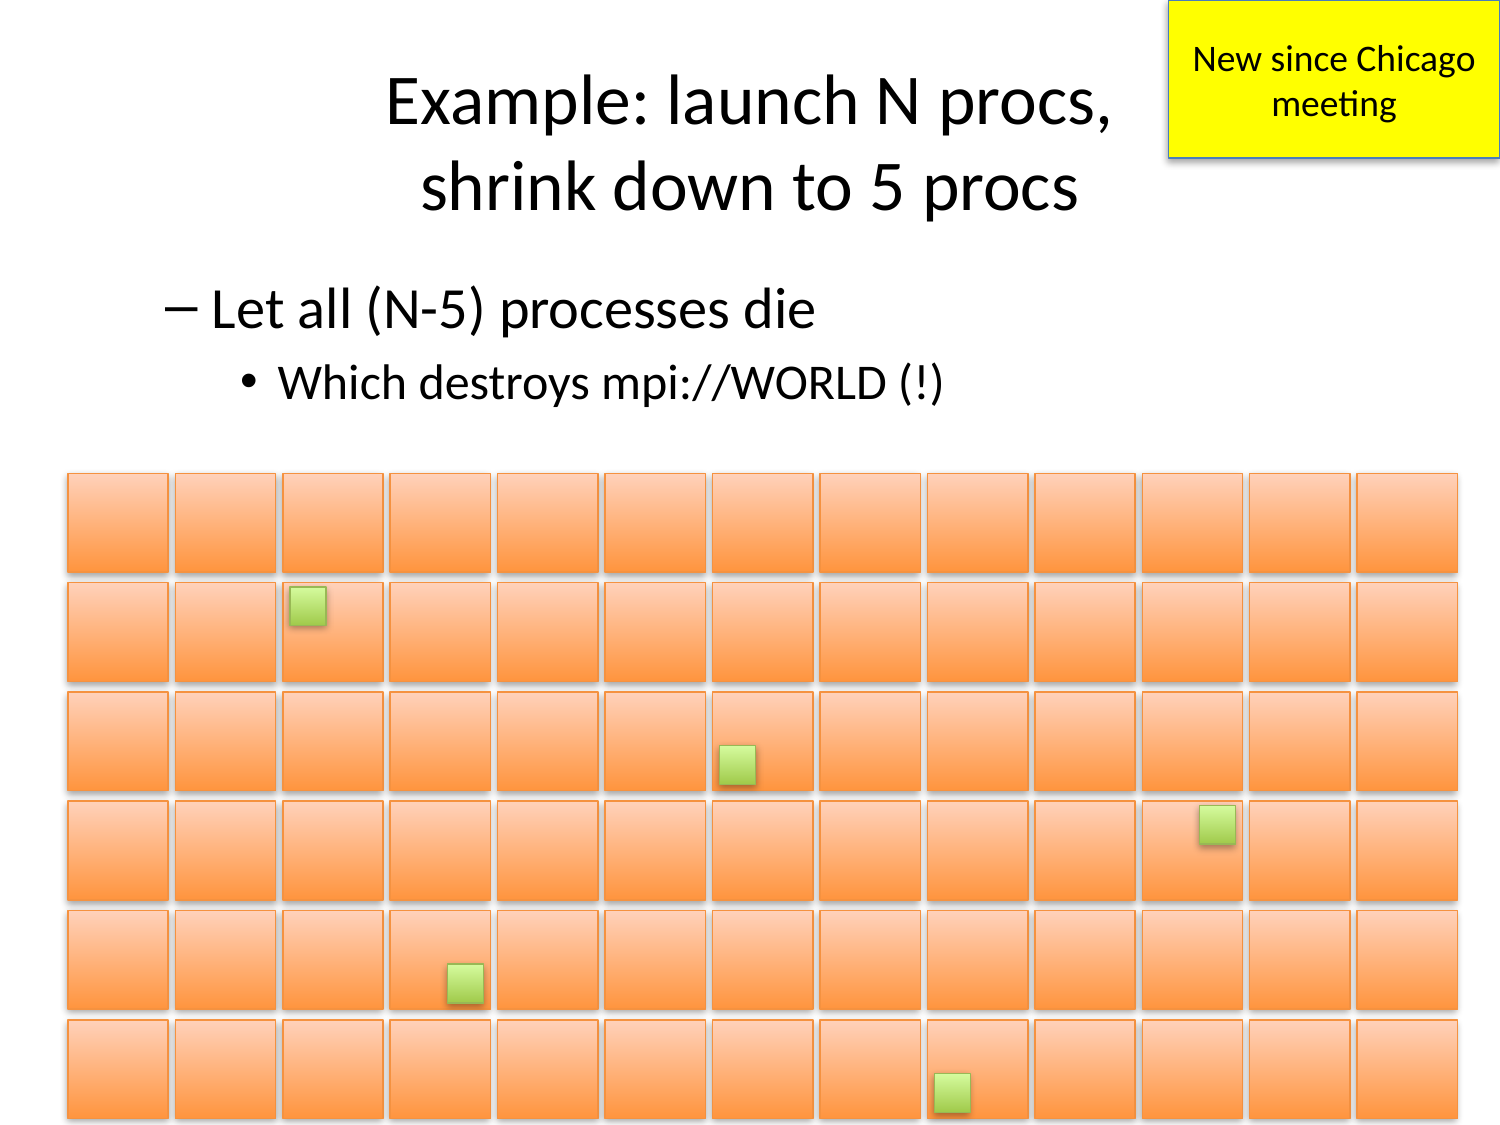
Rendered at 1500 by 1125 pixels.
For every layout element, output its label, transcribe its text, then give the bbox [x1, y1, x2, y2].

text_box [604, 582, 706, 682]
text_box [927, 582, 1029, 682]
text_box [1034, 800, 1136, 901]
text_box [712, 582, 814, 682]
text_box [282, 473, 384, 573]
text_box [282, 800, 384, 901]
text_box [1034, 1019, 1136, 1119]
text_box [175, 800, 276, 901]
text_box [1356, 691, 1458, 791]
text_box [1034, 473, 1136, 573]
text_box [1199, 805, 1236, 845]
text_box [1034, 691, 1136, 791]
text_box [497, 691, 599, 791]
text_box [497, 910, 599, 1010]
text_box [712, 473, 814, 573]
text_box [1034, 910, 1136, 1010]
text_box [389, 910, 491, 1010]
text_box [719, 745, 756, 785]
text_box [927, 691, 1029, 791]
text_box [927, 910, 1029, 1010]
list Let all (N-5) processes die Which destroys mpi://WORLD (!) [75, 262, 1425, 474]
text_box [1356, 582, 1458, 682]
text_box [819, 691, 921, 791]
text_box [1249, 910, 1351, 1010]
text_box [497, 473, 599, 573]
text_box [497, 800, 599, 901]
text_box [819, 582, 921, 682]
text_box [604, 691, 706, 791]
text_box [67, 473, 169, 573]
text_box [1356, 800, 1458, 901]
text_box New since Chicago meeting [1168, 0, 1500, 159]
text_box [934, 1073, 971, 1113]
text_box [389, 473, 491, 573]
text_box [389, 1019, 491, 1119]
text_box [289, 586, 327, 626]
text_box [819, 1019, 921, 1119]
text_box [712, 1019, 814, 1119]
text_box [927, 473, 1029, 573]
text_box [604, 1019, 706, 1119]
text_box [1356, 1019, 1458, 1119]
text_box [819, 800, 921, 901]
text_box [1142, 473, 1243, 573]
text_box [175, 582, 276, 682]
text_box [389, 800, 491, 901]
text_box [927, 800, 1029, 901]
text_box [927, 1019, 1029, 1119]
text_box [1142, 691, 1243, 791]
text_box [175, 473, 276, 573]
text_box [712, 910, 814, 1010]
text_box [67, 910, 169, 1010]
text_box [389, 691, 491, 791]
text_box [712, 691, 814, 791]
text_box [1249, 473, 1351, 573]
text_box [1142, 800, 1243, 901]
text_box [1142, 910, 1243, 1010]
text_box [175, 691, 276, 791]
text_box [282, 691, 384, 791]
text_box [67, 691, 169, 791]
text_box [1249, 691, 1351, 791]
text_box [1142, 1019, 1243, 1119]
text_box [389, 582, 491, 682]
text_box [447, 963, 484, 1004]
text_box [67, 800, 169, 901]
text_box [604, 800, 706, 901]
text_box [282, 910, 384, 1010]
text_box [1142, 582, 1243, 682]
text_box [604, 910, 706, 1010]
text_box [1356, 910, 1458, 1010]
text_box [1034, 582, 1136, 682]
title Example: launch N procs, shrink down to 5 procs [75, 45, 1425, 233]
text_box [819, 910, 921, 1010]
text_box [604, 473, 706, 573]
text_box [712, 800, 814, 901]
text_box [1249, 1019, 1351, 1119]
text_box [1356, 473, 1458, 573]
text_box [1249, 800, 1351, 901]
text_box [497, 582, 599, 682]
text_box [497, 1019, 599, 1119]
text_box [1249, 582, 1351, 682]
text_box [175, 910, 276, 1010]
text_box [67, 1019, 169, 1119]
text_box [819, 473, 921, 573]
text_box [282, 1019, 384, 1119]
text_box [67, 582, 169, 682]
text_box [175, 1019, 276, 1119]
text_box [282, 582, 384, 682]
